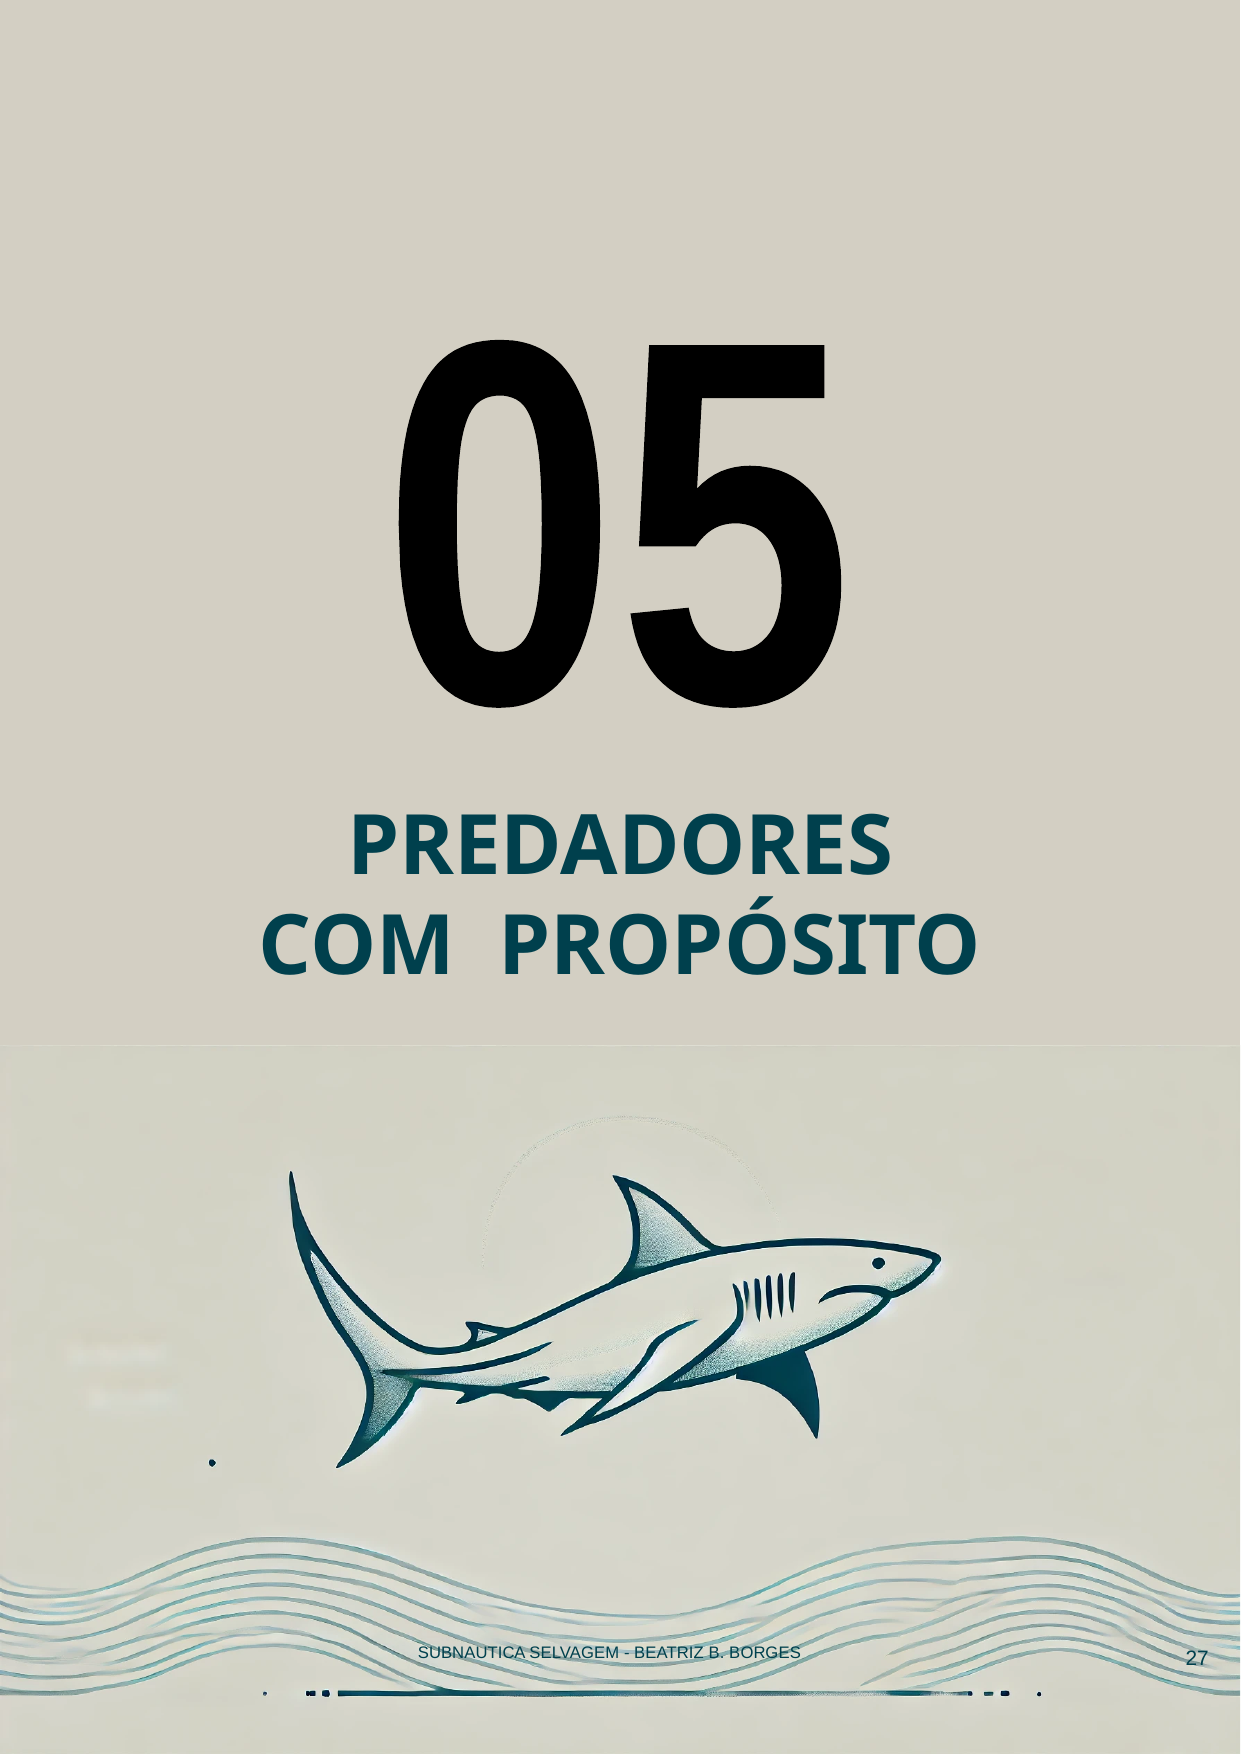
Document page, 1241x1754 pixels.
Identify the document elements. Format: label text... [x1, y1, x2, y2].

picture [0, 1044, 1241, 1754]
text_box PREDADORES COM PROPÓSITO [227, 776, 1013, 1007]
